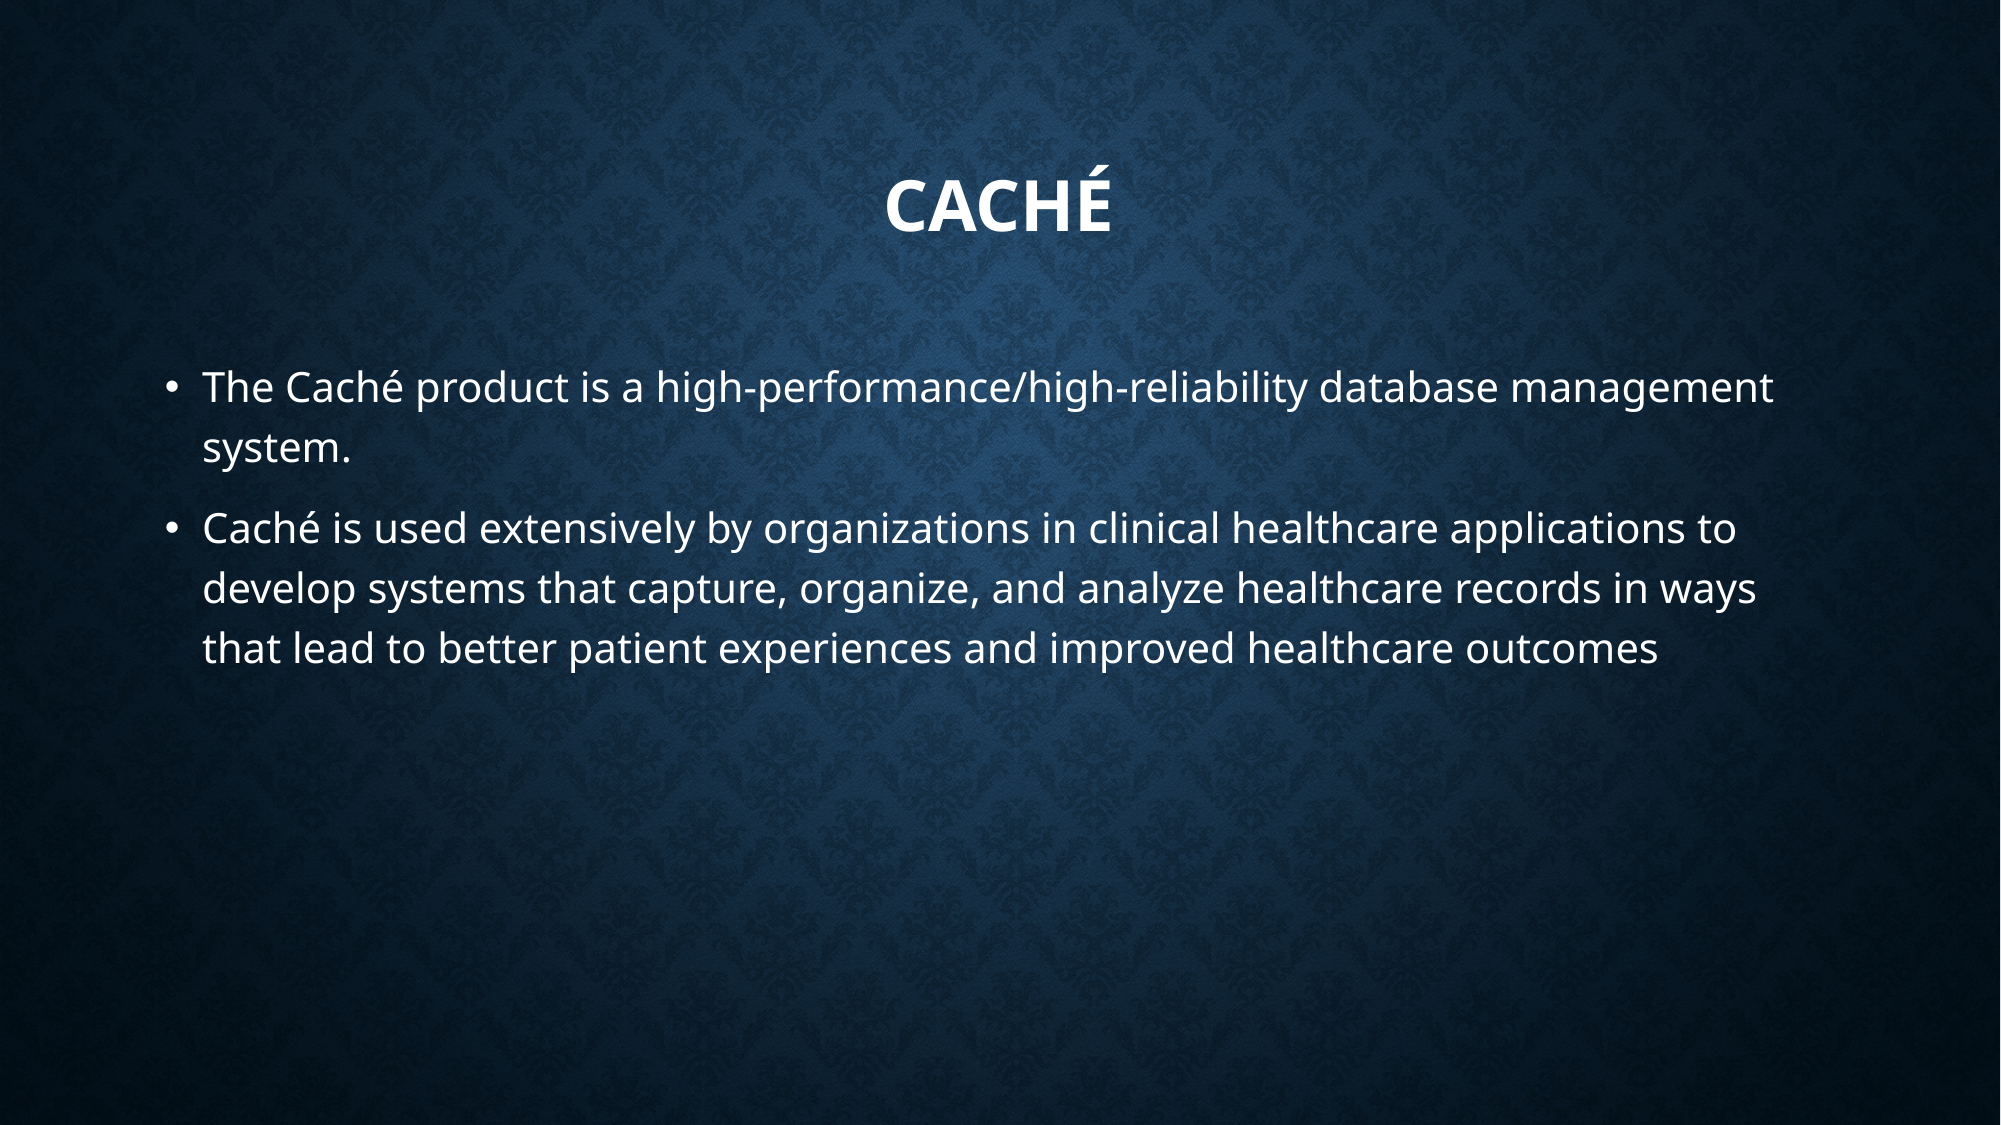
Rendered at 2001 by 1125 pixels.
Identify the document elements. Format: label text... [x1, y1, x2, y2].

picture [0, 0, 2001, 1125]
text_box The Caché product is a high-performance/high-reliability database management system. Caché is used extensively by organizations in clinical healthcare applications to develop systems that capture, organize, and analyze healthcare records in ways that lead to better patient experiences and improved healthcare outcomes [149, 343, 1849, 950]
text_box Caché [149, 99, 1849, 318]
